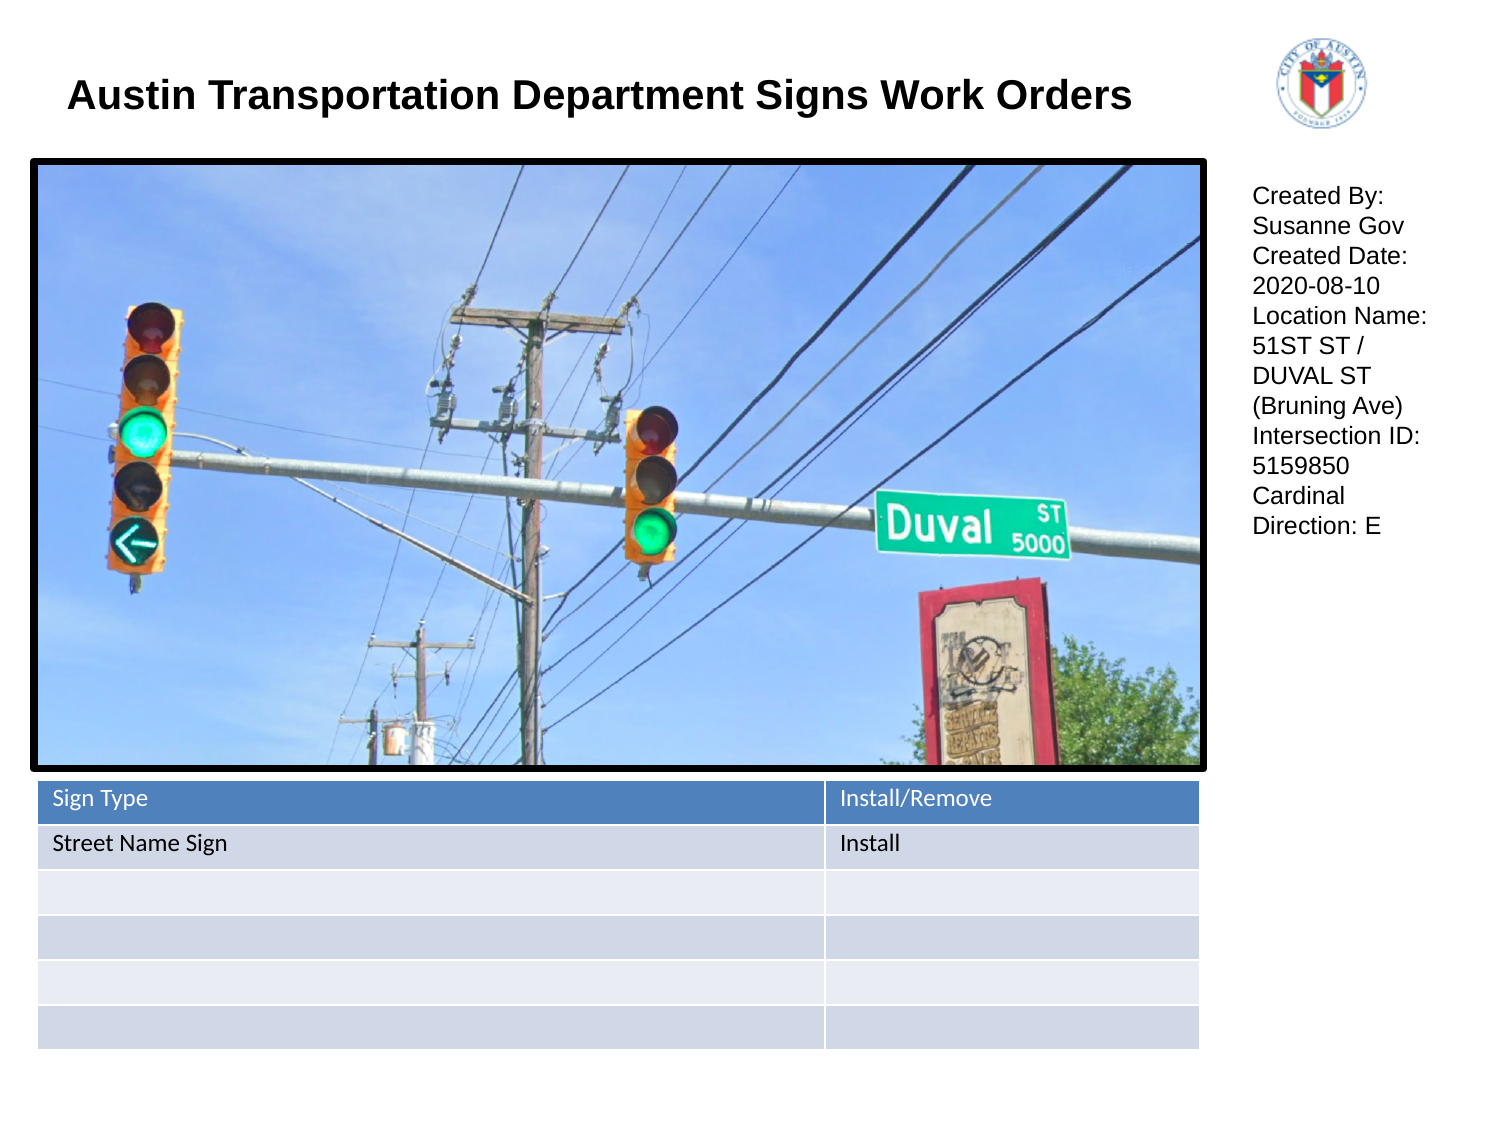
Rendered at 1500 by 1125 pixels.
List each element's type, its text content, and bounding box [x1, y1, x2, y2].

table_cell Install [826, 826, 1199, 869]
table_cell [826, 961, 1199, 1004]
table_cell [826, 1006, 1199, 1049]
table_cell [38, 961, 824, 1004]
picture [37, 164, 1201, 766]
text_box Created By: Susanne Gov Created Date: 2020-08-10 Location Name: 51ST ST / DUVAL ST (Bruning Ave) Intersection ID: 5159850 Cardinal Direction: E [1237, 172, 1463, 547]
table_cell [38, 871, 824, 914]
table_header Install/Remove [826, 781, 1199, 824]
table_cell [38, 916, 824, 959]
table_header Sign Type [38, 781, 824, 824]
table_cell [38, 1006, 824, 1049]
text_box Austin Transportation Department Signs Work Orders [51, 60, 1149, 125]
table_cell [826, 871, 1199, 914]
table_cell [826, 916, 1199, 959]
picture [1274, 37, 1369, 132]
table_cell Street Name Sign [38, 826, 824, 869]
